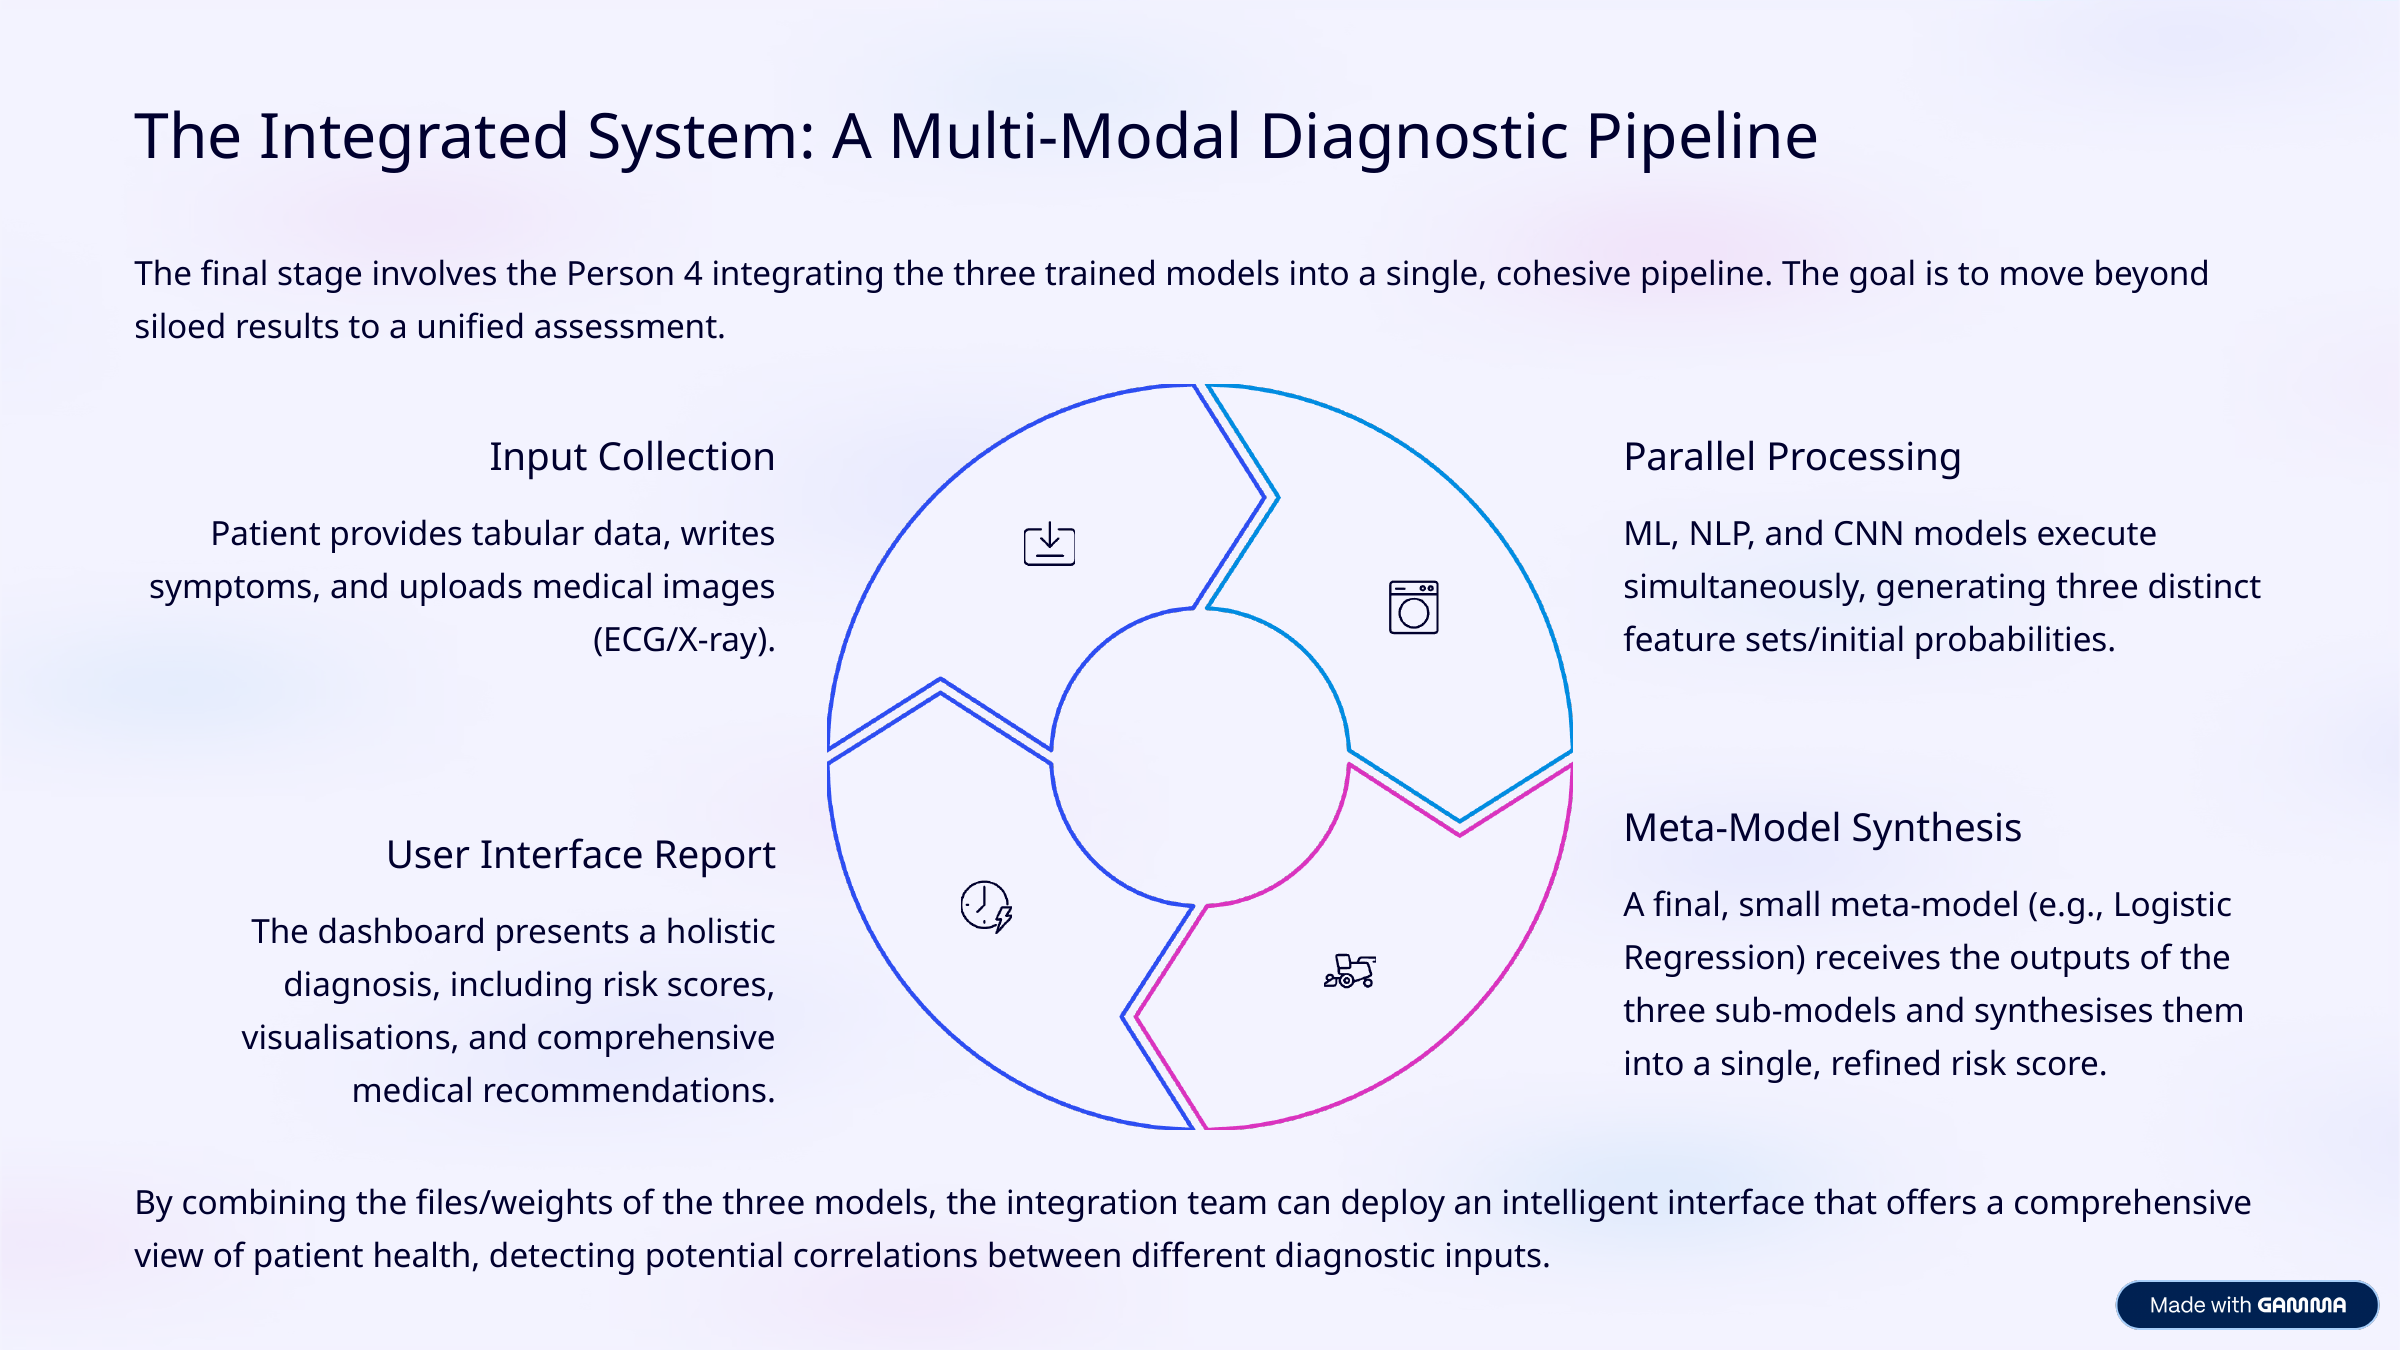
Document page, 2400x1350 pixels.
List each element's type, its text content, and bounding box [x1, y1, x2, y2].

text_box The final stage involves the Person 4 integrating the three trained models into a single, cohesive pipeline. The goal is to move beyond siloed results to a unified assessment. [134, 238, 2266, 347]
text_box A final, small meta-model (e.g., Logistic Regression) receives the outputs of the three sub-models and synthesises them into a single, refined risk score. [1623, 869, 2266, 1085]
text_box Parallel Processing [1623, 429, 2019, 479]
text_box User Interface Report [381, 827, 777, 877]
text_box The dashboard presents a holistic diagnosis, including risk scores, visualisations, and comprehensive medical recommendations. [134, 896, 777, 1058]
picture [2106, 1271, 2389, 1339]
text_box Patient provides tabular data, writes symptoms, and uploads medical images (ECG/X-ray). [134, 498, 777, 660]
picture [826, 384, 1573, 1130]
text_box Meta-Model Synthesis [1623, 800, 2029, 850]
text_box The Integrated System: A Multi-Modal Diagnostic Pipeline [134, 92, 1814, 172]
text_box By combining the files/weights of the three models, the integration team can deploy an intelligent interface that offers a comprehensive view of patient health, detecting potential correlations between different diagnostic inputs. [134, 1167, 2266, 1276]
text_box Input Collection [381, 429, 777, 479]
text_box ML, NLP, and CNN models execute simultaneously, generating three distinct feature sets/initial probabilities. [1623, 498, 2266, 660]
